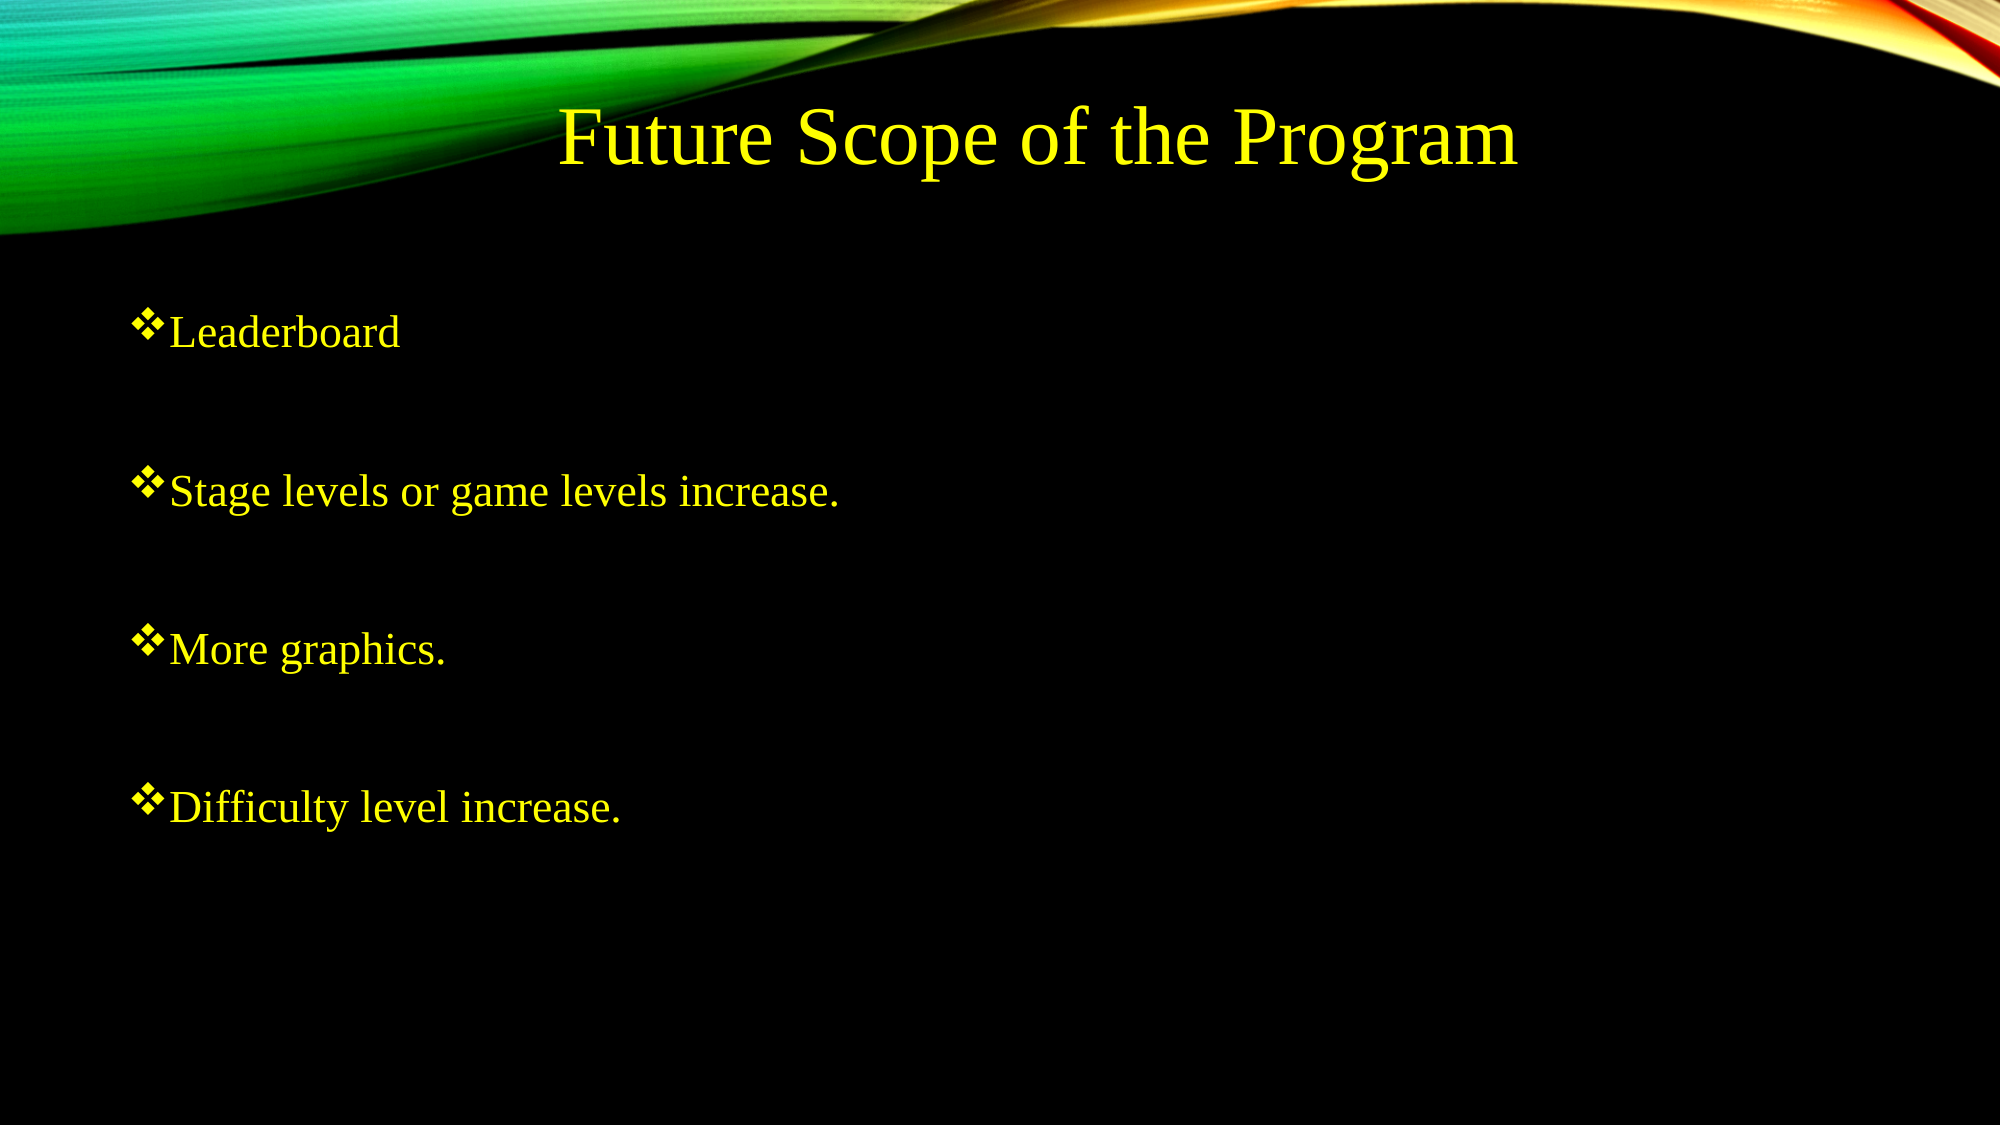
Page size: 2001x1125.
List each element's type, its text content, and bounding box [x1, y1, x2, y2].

picture [1746, 0, 2000, 237]
picture [0, 0, 332, 237]
title Future Scope of the Program [332, 0, 1746, 212]
list Leaderboard Stage levels or game levels increase. More graphics. Difficulty level increase. [112, 212, 1888, 1014]
